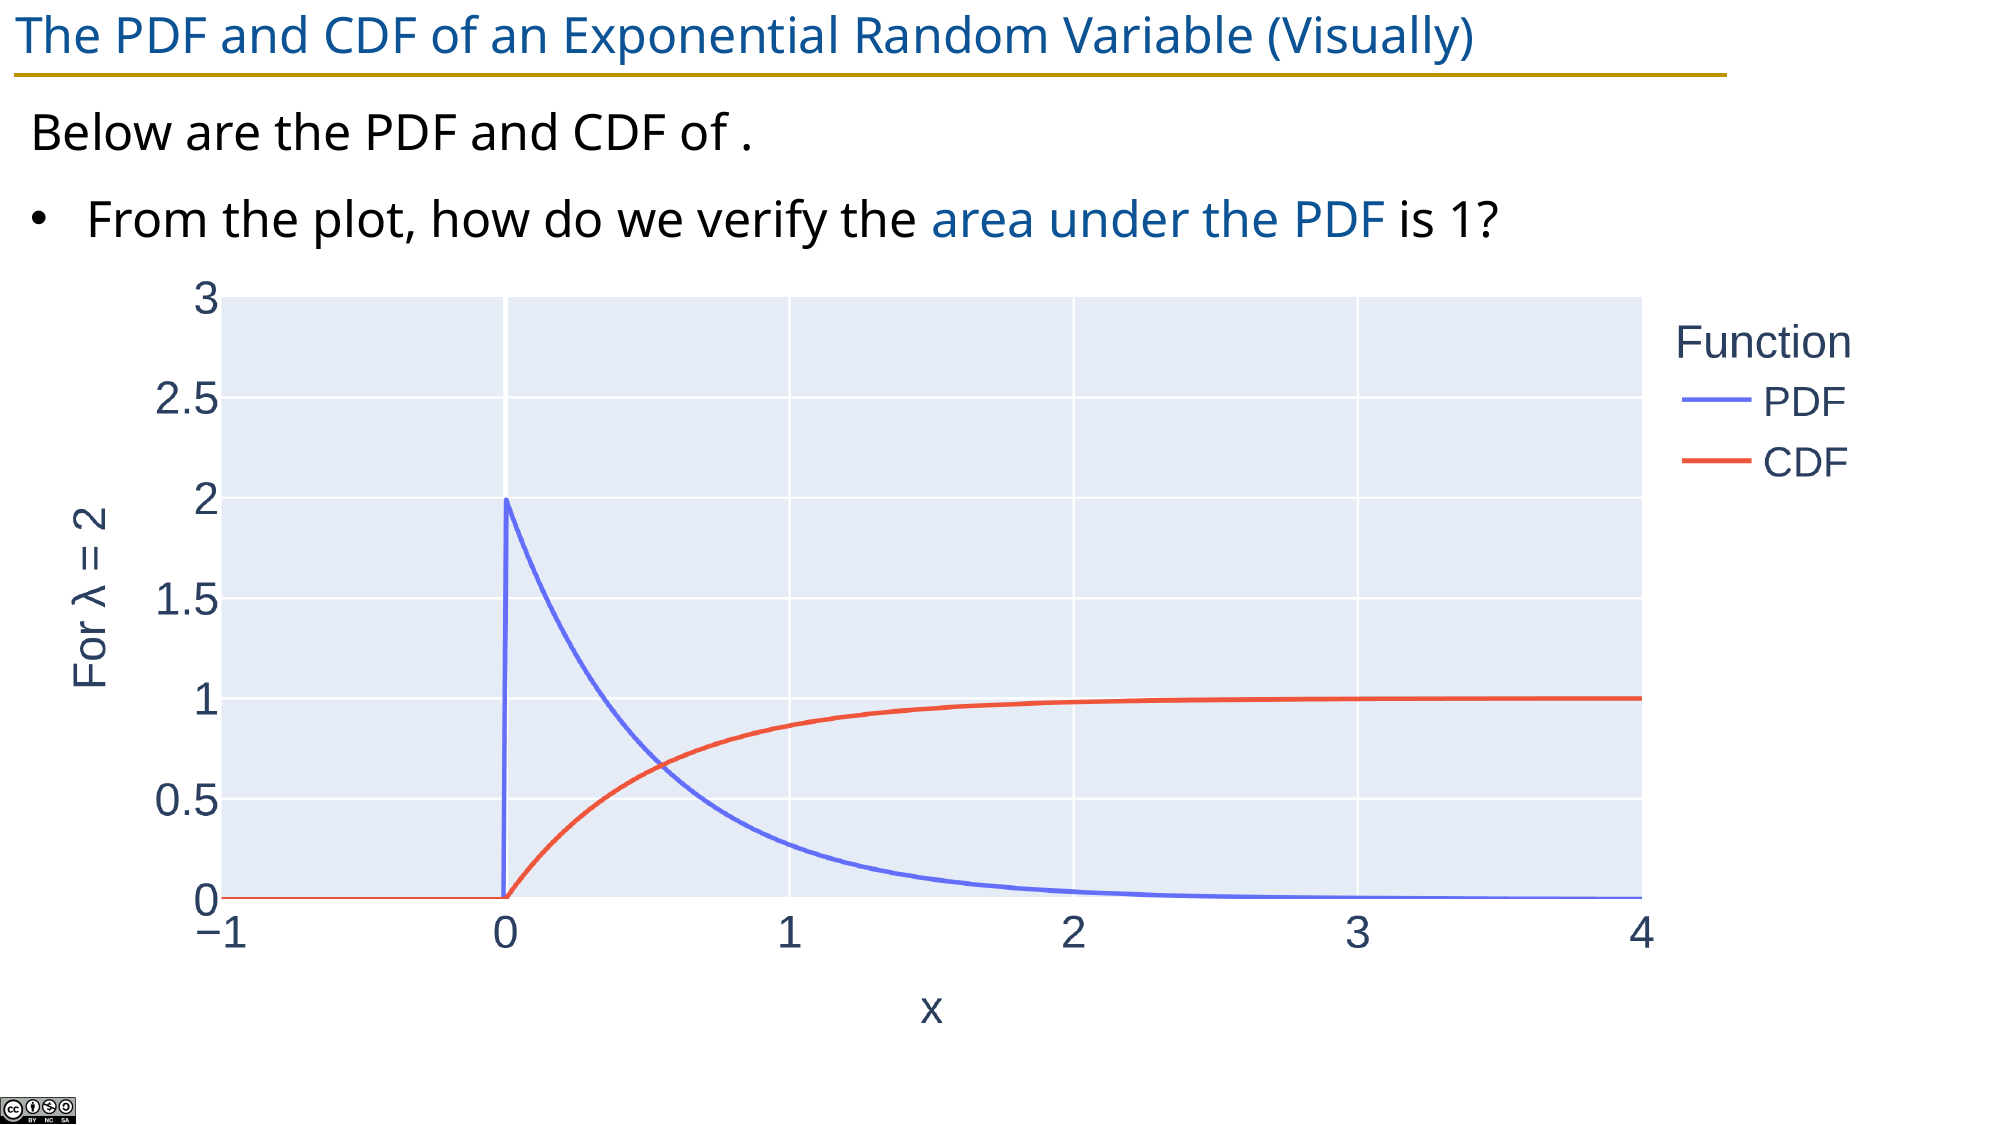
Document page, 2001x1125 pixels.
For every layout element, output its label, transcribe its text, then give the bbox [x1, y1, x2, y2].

title The PDF and CDF of an Exponential Random Variable (Visually) [0, 0, 1725, 75]
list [36, 158, 1888, 1085]
picture [0, 1097, 76, 1124]
